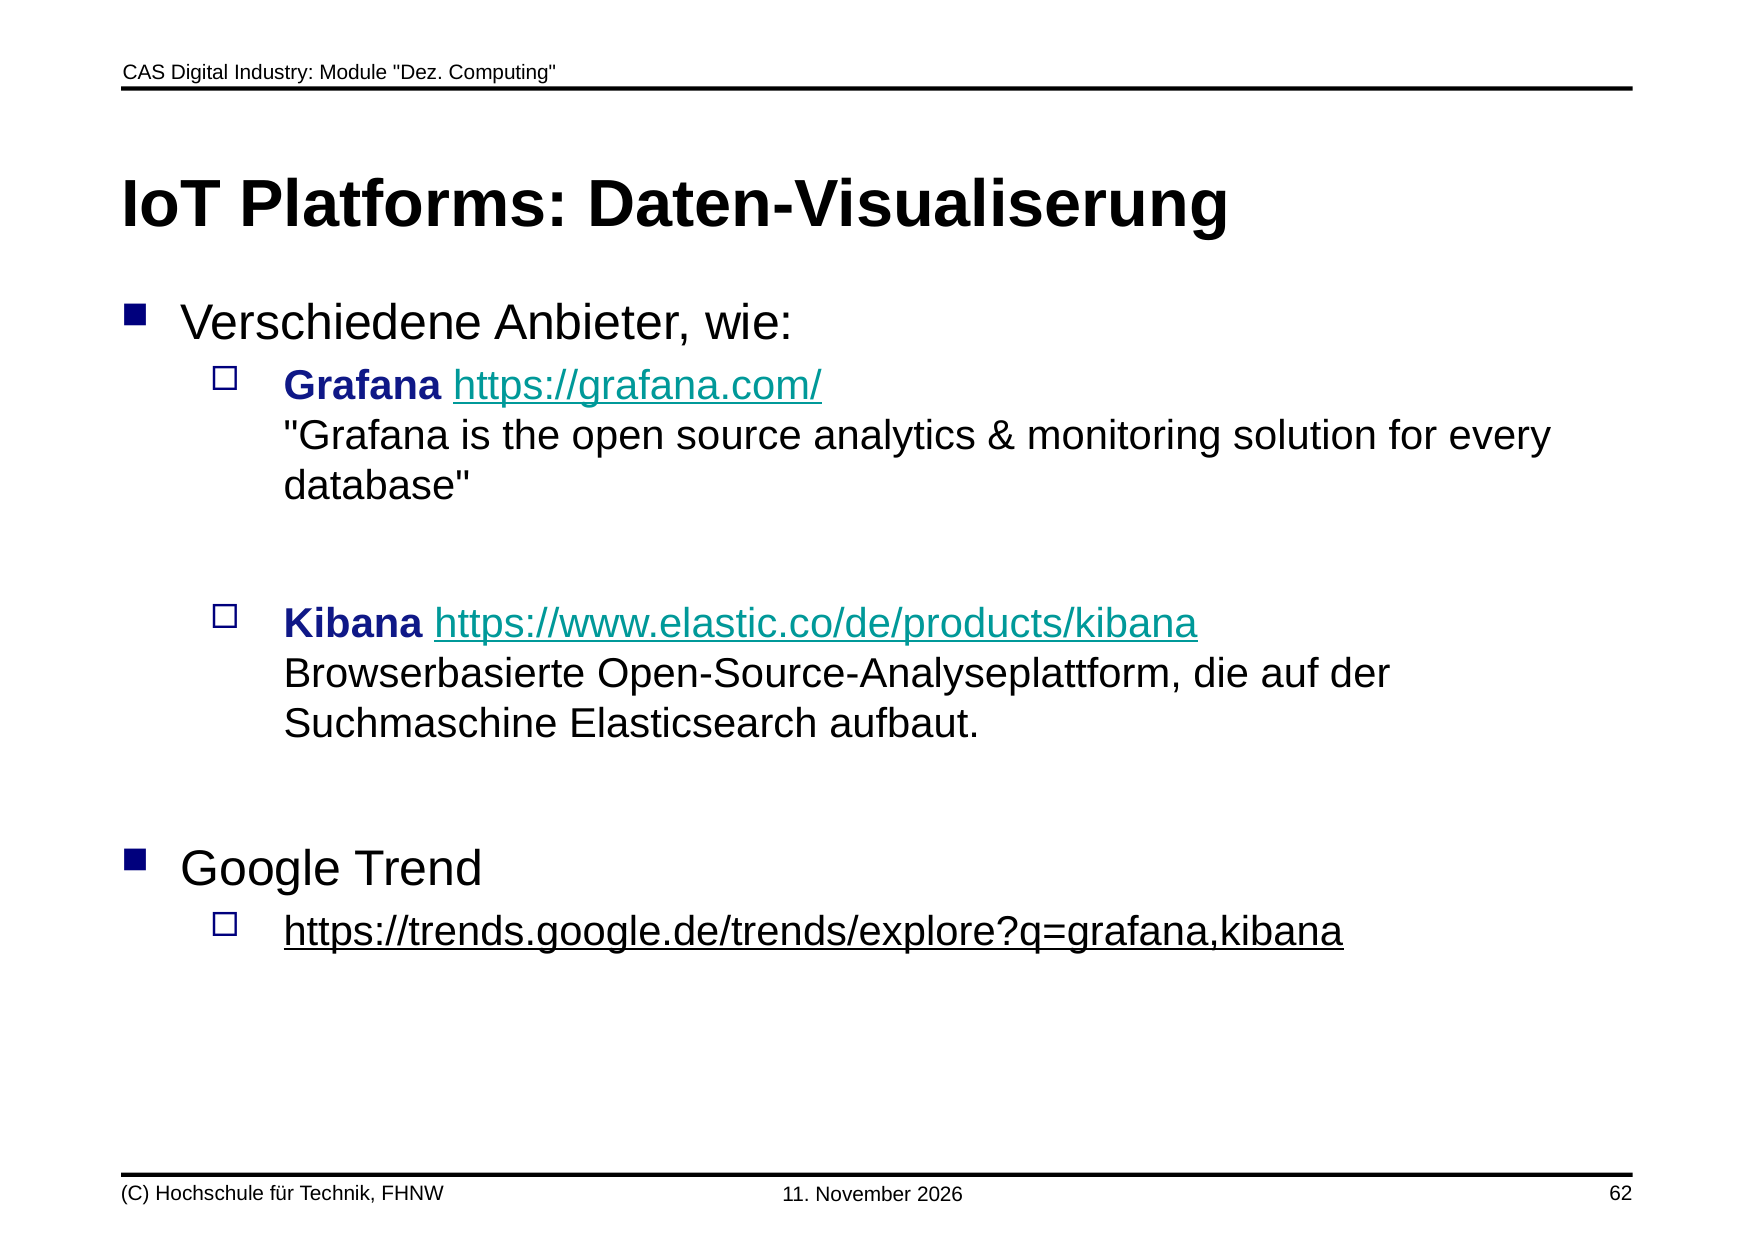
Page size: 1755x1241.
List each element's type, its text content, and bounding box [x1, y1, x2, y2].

slide_number 62 [1490, 1174, 1633, 1205]
slide_number 19. Oktober 2019 [782, 1170, 1374, 1207]
footer (C) Hochschule für Technik, FHNW [120, 1169, 724, 1205]
title IoT Platforms: Daten-Visualiserung [120, 159, 1633, 237]
list Verschiedene Anbieter, wie: Grafana https://grafana.com/ "Grafana is the open source analytics & monitoring solution for every database" Kibana https://www.elastic.co/de/products/kibana Browserbasierte Open-Source-Analyseplattform, die auf der Suchmaschine Elasticsearch aufbaut. Google Trend https://trends.google.de/trends/explore?q=grafana,kibana [120, 289, 1633, 1093]
